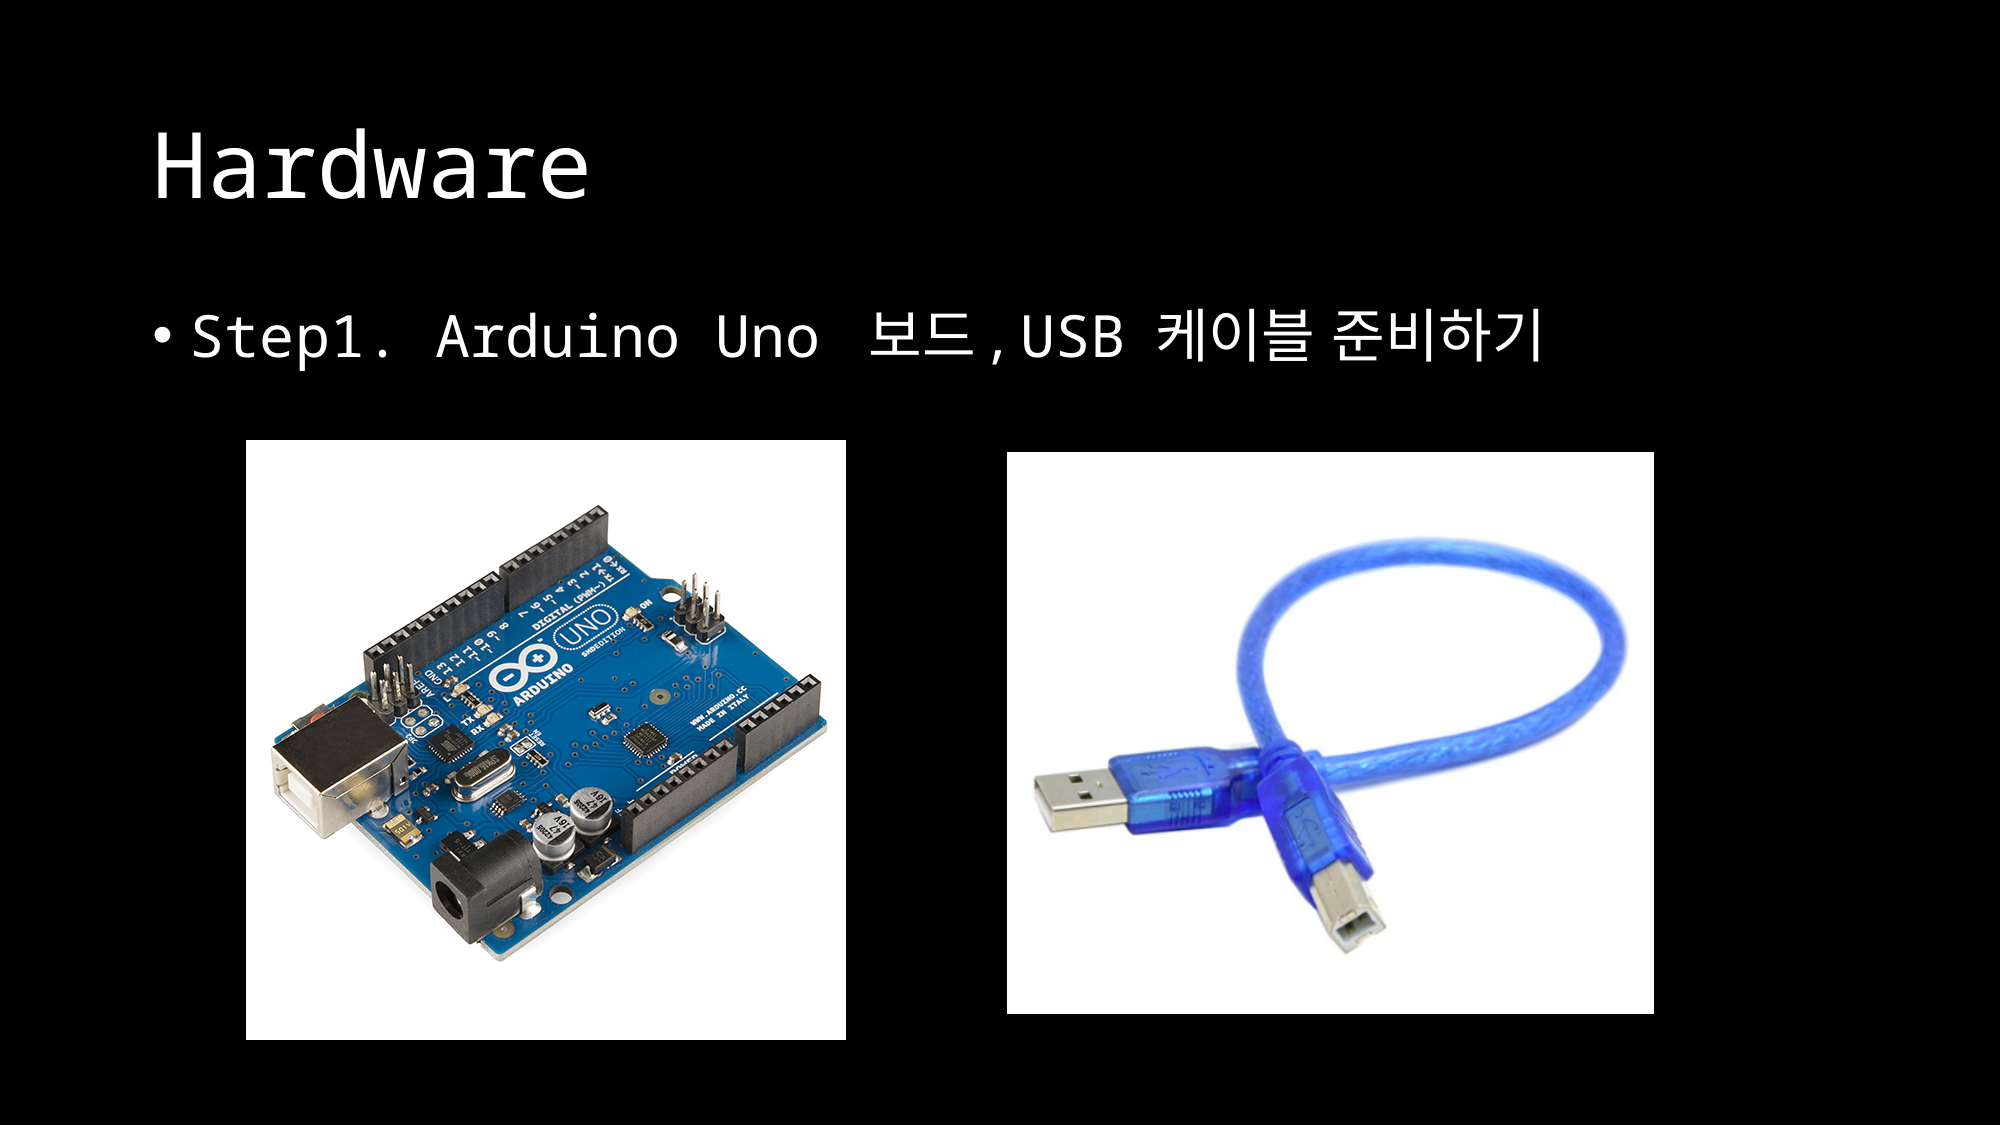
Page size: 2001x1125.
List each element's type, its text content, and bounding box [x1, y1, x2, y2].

picture [1006, 452, 1654, 1014]
picture [245, 439, 847, 1040]
title Hardware [137, 59, 1863, 278]
list Step1. Arduino Uno 보드, USB 케이블 준비하기 [137, 299, 1863, 1014]
